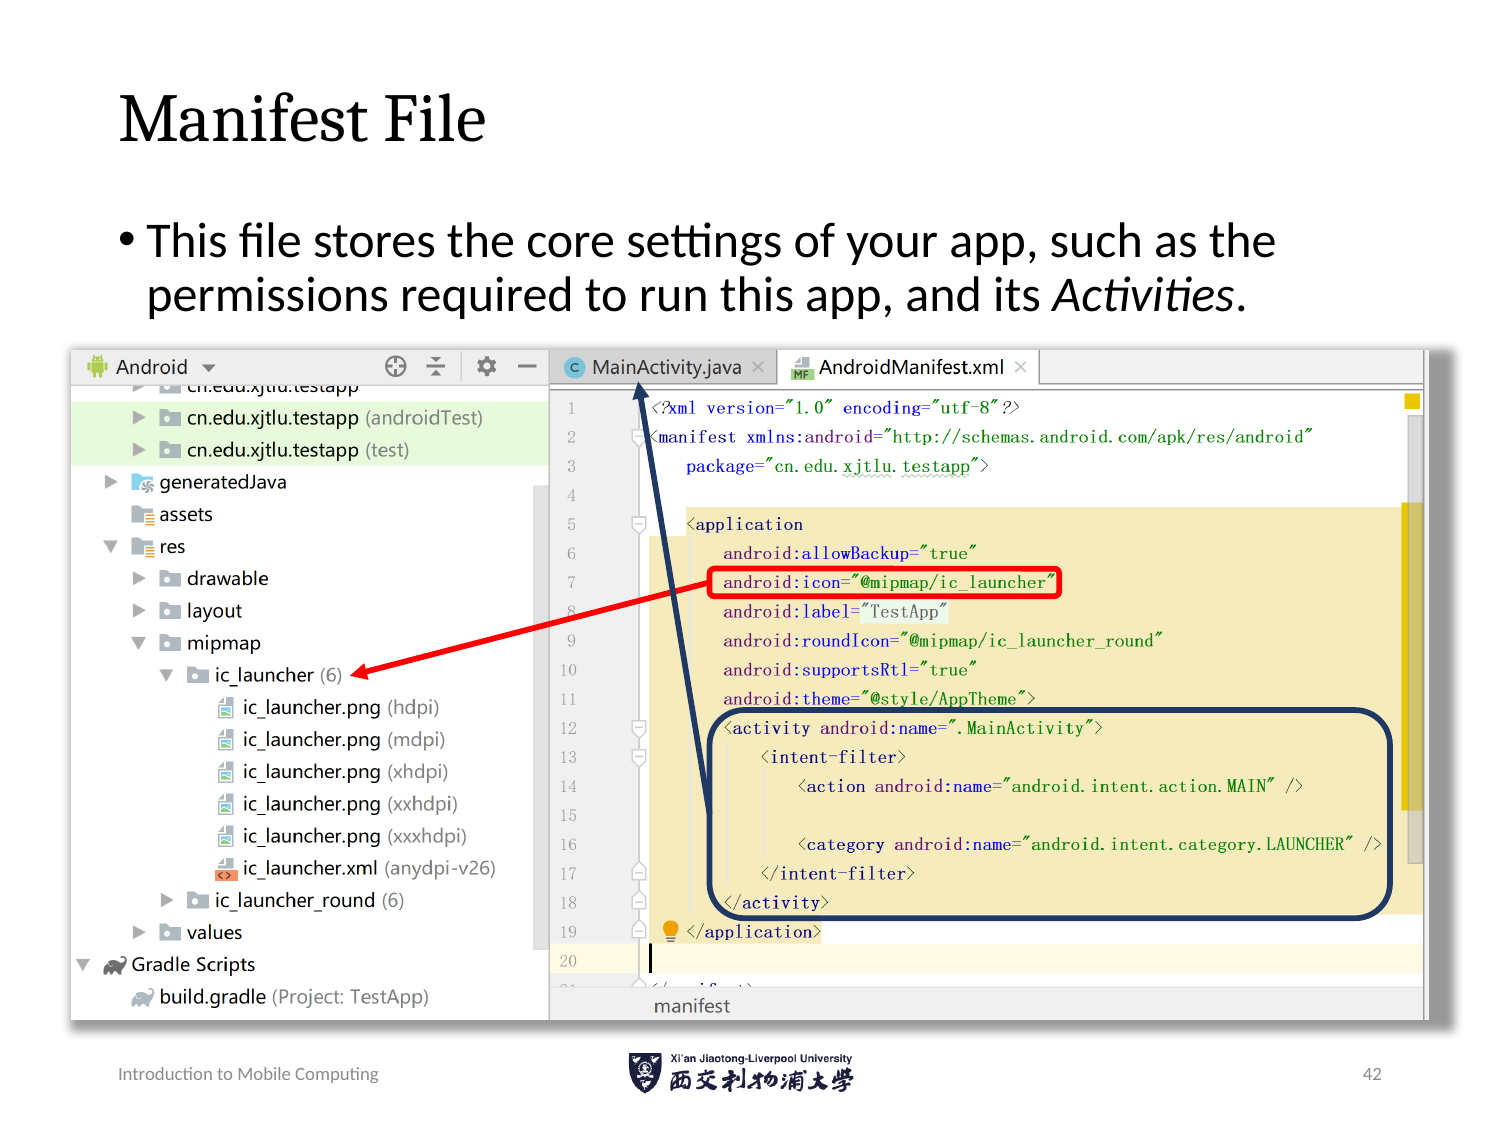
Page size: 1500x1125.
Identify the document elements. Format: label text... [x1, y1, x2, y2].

slide_number Introduction to Mobile Computing [103, 1042, 441, 1103]
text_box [71, 350, 1429, 1020]
slide_number 42 [1059, 1042, 1397, 1103]
picture [625, 1049, 857, 1096]
title Manifest File [103, 59, 1397, 178]
list This file stores the core settings of your app, such as the permissions required to run this app, and its Activities. [103, 206, 1397, 342]
